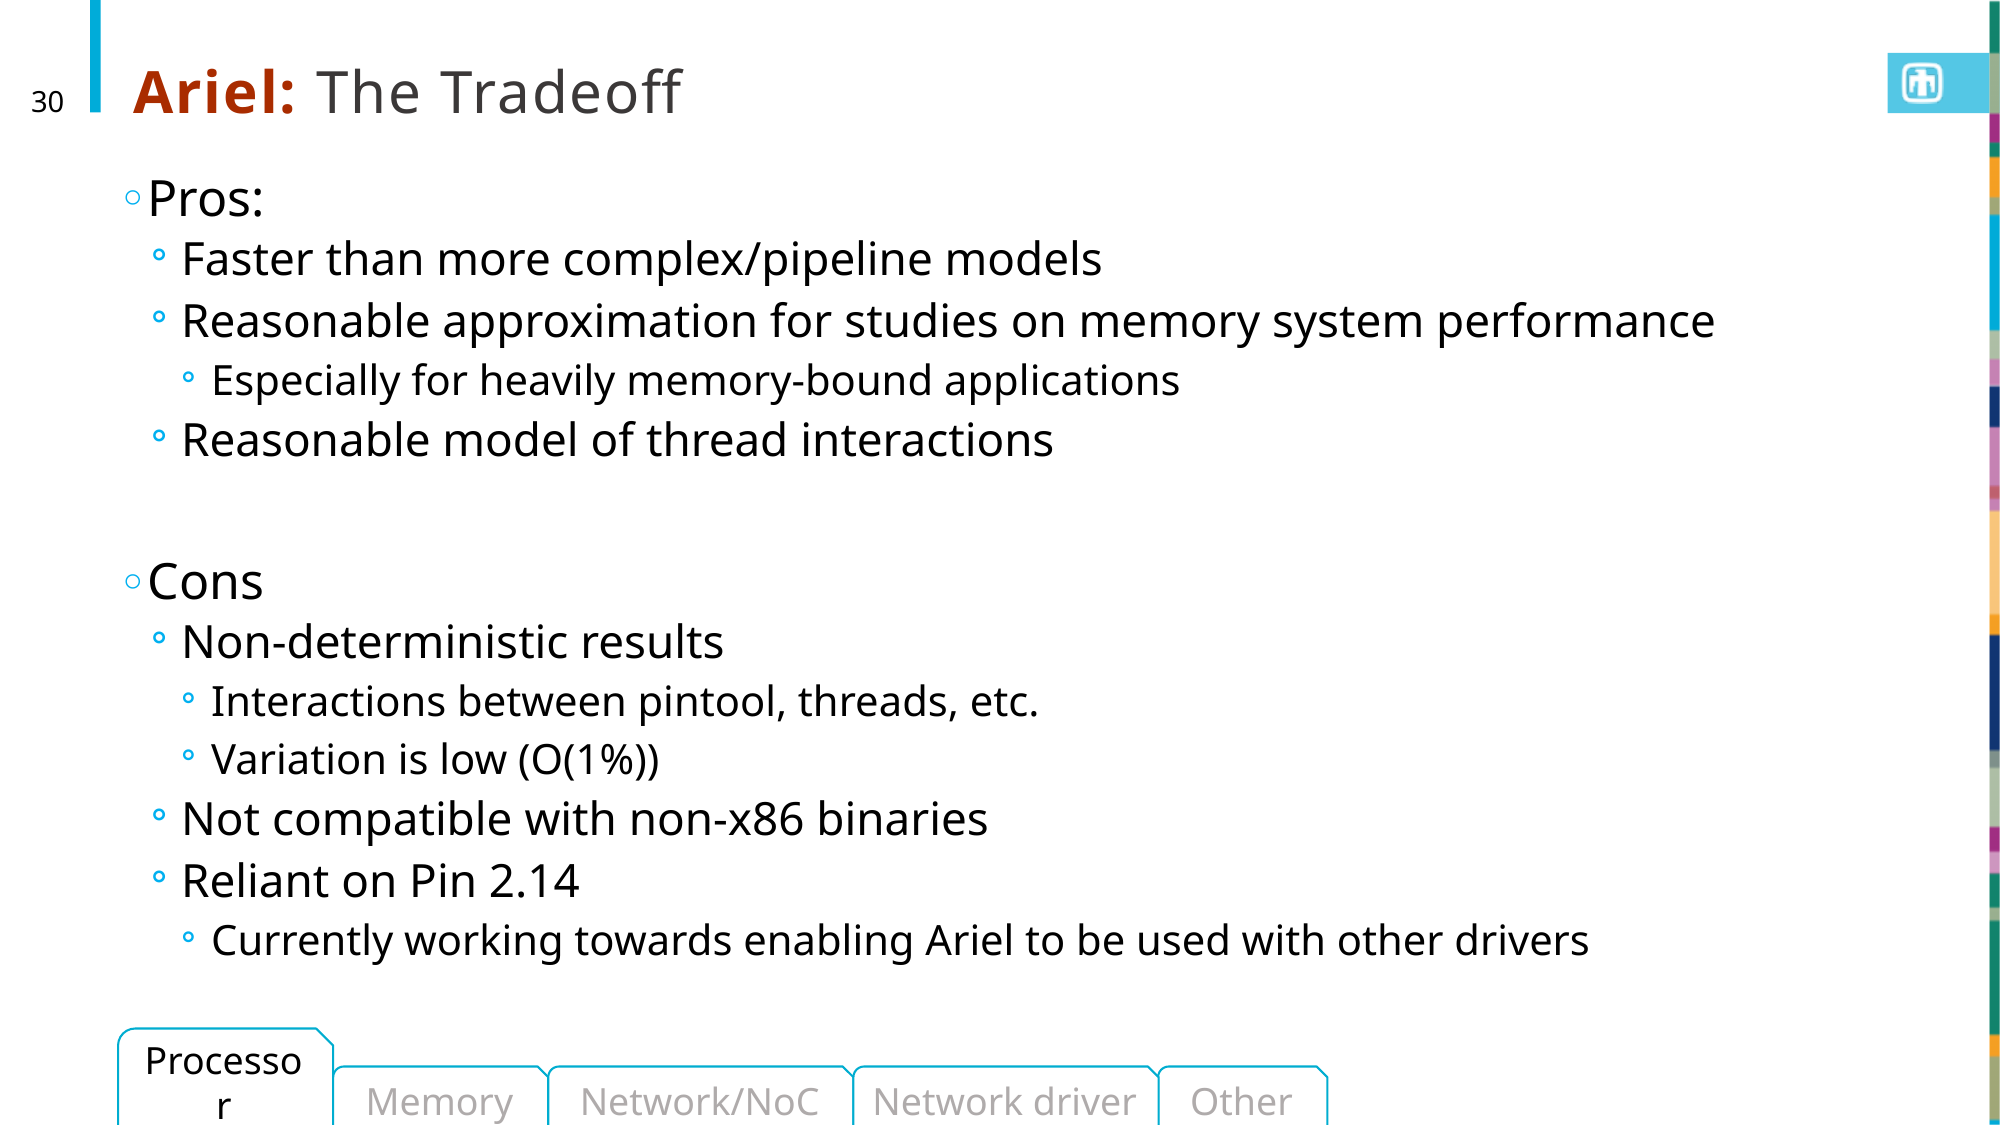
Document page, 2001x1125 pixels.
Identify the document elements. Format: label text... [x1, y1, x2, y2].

list Pros: Faster than more complex/pipeline models Reasonable approximation for studies on memory system performance Especially for heavily memory-bound applications Reasonable model of thread interactions Cons Non-deterministic results Interactions between pintool, threads, etc. Variation is low (O(1%)) Not compatible with non-x86 binaries Reliant on Pin 2.14 Currently working towards enabling Ariel to be used with other drivers [118, 166, 1927, 1000]
text_box Processor [117, 1027, 335, 1125]
slide_number 30 [10, 73, 80, 133]
picture [1990, 330, 1999, 1120]
text_box Network/NoC [547, 1065, 852, 1125]
text_box Network driver [852, 1065, 1160, 1125]
text_box Memory [332, 1065, 547, 1125]
picture [1901, 62, 1944, 104]
text_box Other [1157, 1065, 1329, 1125]
picture [1990, 1, 1999, 215]
title Ariel: The Tradeoff [118, 39, 1769, 133]
